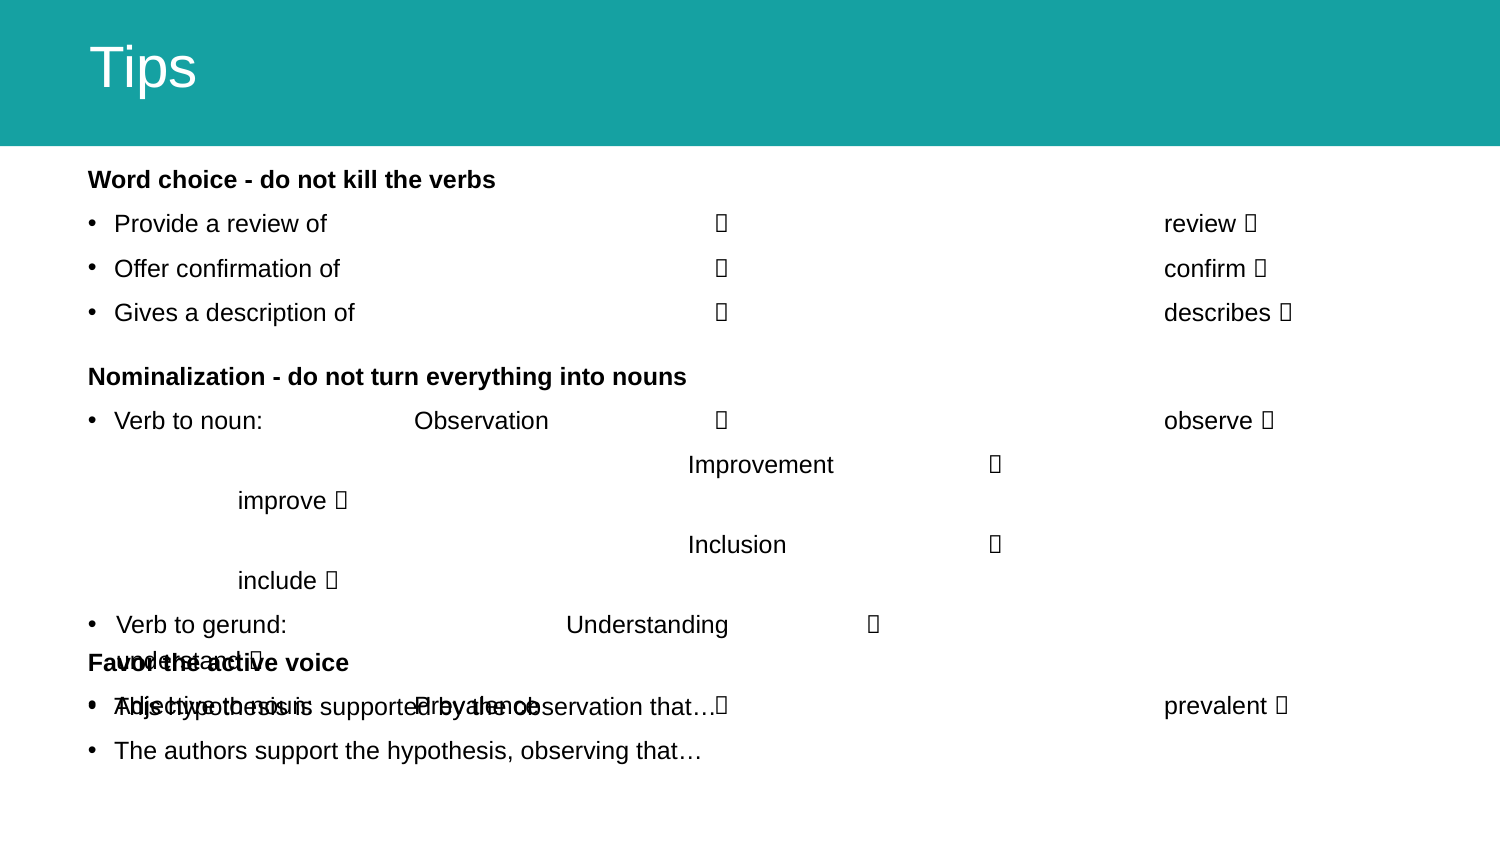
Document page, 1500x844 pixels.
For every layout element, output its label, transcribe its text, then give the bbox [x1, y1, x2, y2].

text_box Nominalization - do not turn everything into nouns Verb to noun: Observation  observe  Improvement  improve  Inclusion  include  Verb to gerund: Understanding  understand  Adjective to noun: Prevalence  prevalent  [69, 346, 1431, 619]
title Tips [75, 21, 1277, 104]
text_box Word choice - do not kill the verbs Provide a review of  review  Offer confirmation of  confirm  Gives a description of  describes  [69, 150, 1431, 333]
text_box Favor the active voice This hypothesis is supported by the observation that… The authors support the hypothesis, observing that… [69, 633, 1431, 773]
